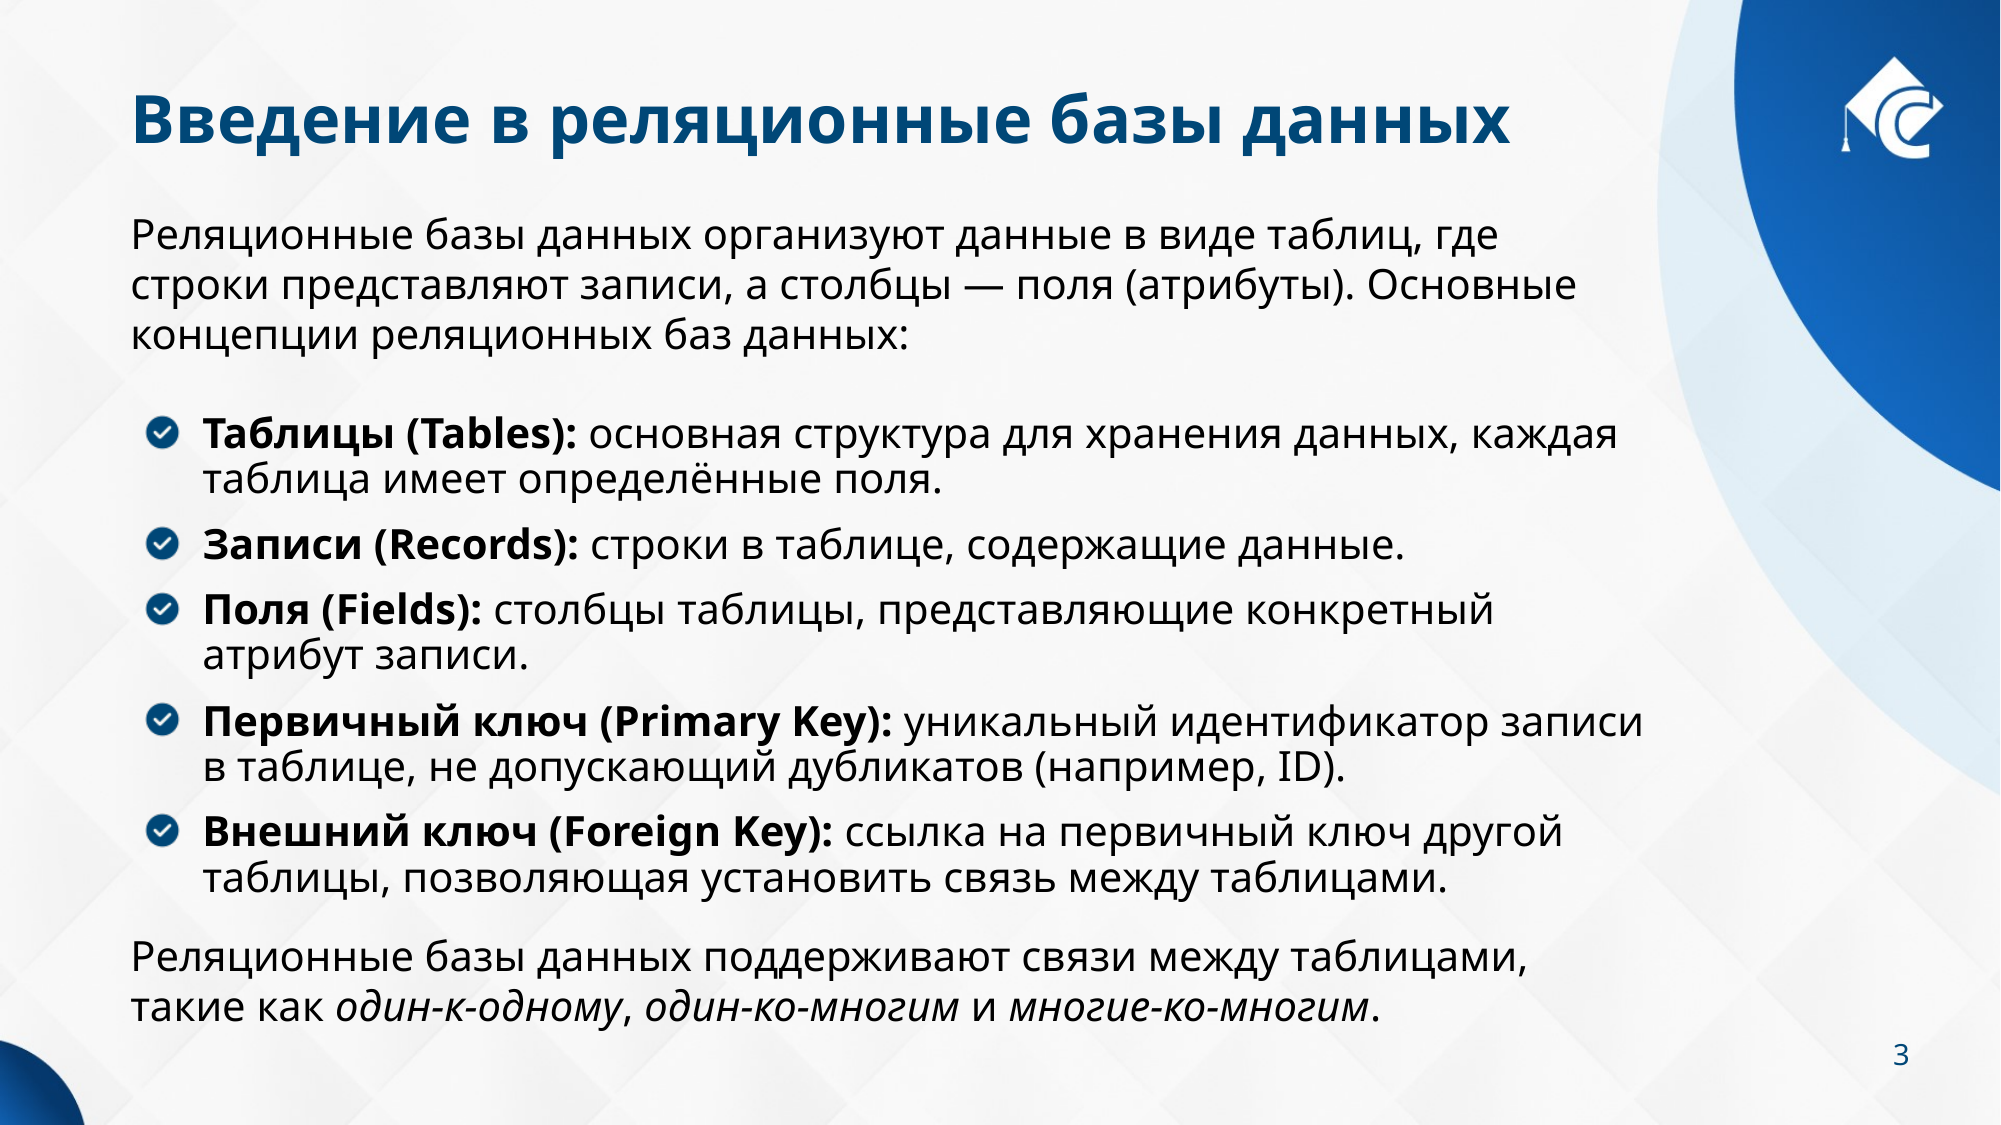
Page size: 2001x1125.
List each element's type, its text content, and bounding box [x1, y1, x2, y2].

picture [0, 0, 2001, 1125]
text_box Реляционные базы данных поддерживают связи между таблицами, такие как один-к-одному, один-ко-многим и многие-ко-многим. [115, 922, 1637, 1038]
slide_number 3 [1806, 1026, 1925, 1086]
list Таблицы (Tables): основная структура для хранения данных, каждая таблица имеет определённые поля. Записи (Records): строки в таблице, содержащие данные. Поля (Fields): столбцы таблицы, представляющие конкретный атрибут записи. Первичный ключ (Primary Key): уникальный идентификатор записи в таблице, не допускающий дубликатов (например, ID). Внешний ключ (Foreign Key): ссылка на первичный ключ другой таблицы, позволяющая установить связь между таблицами. [128, 404, 1664, 925]
text_box Реляционные базы данных организуют данные в виде таблиц, где строки представляют записи, а столбцы — поля (атрибуты). Основные концепции реляционных баз данных: [115, 200, 1637, 366]
title Введение в реляционные базы данных [115, 59, 1652, 184]
